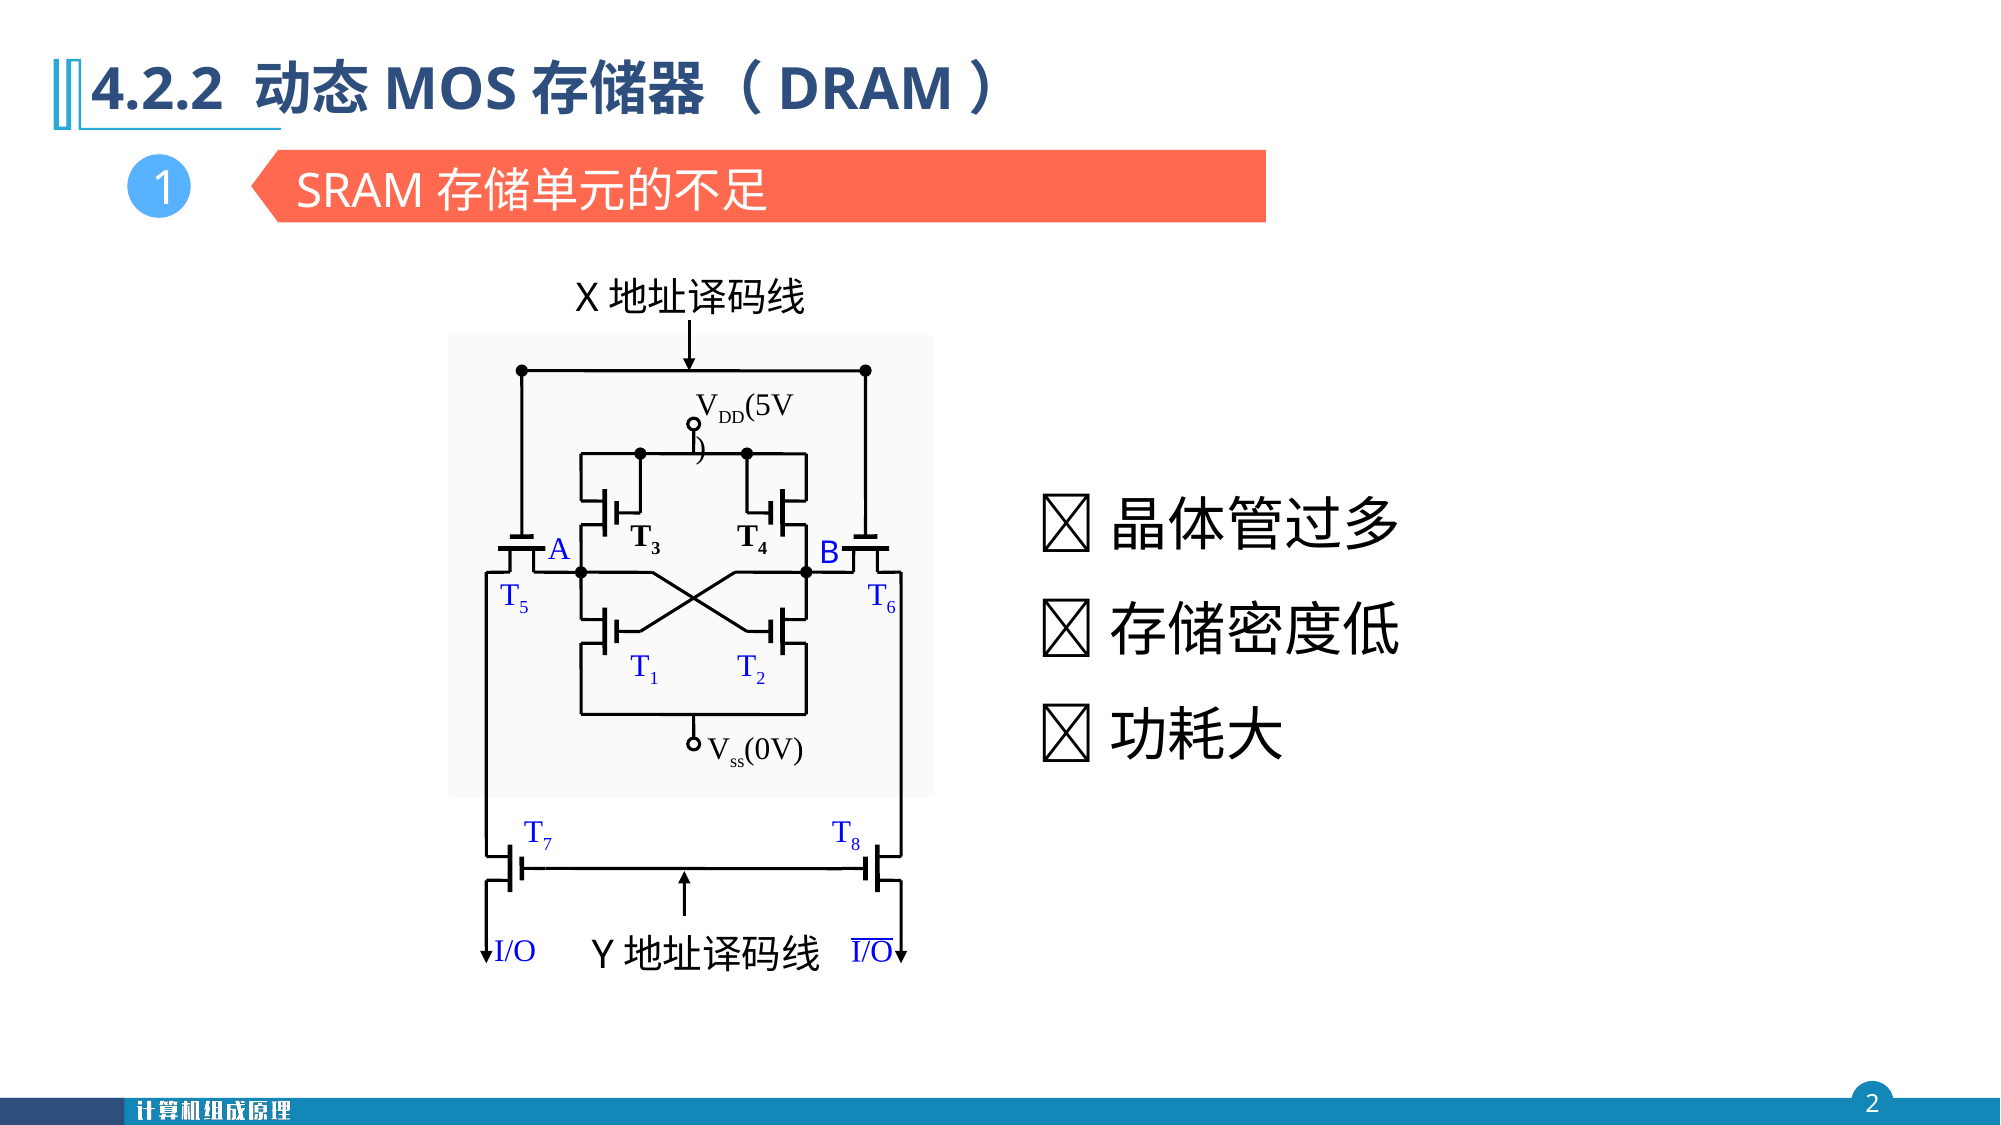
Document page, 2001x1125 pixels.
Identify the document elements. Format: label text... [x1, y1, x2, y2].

text_box X地址译码线 [573, 270, 832, 318]
text_box I/O [492, 927, 546, 964]
title 4.2.2 动态MOS存储器（DRAM） [76, 40, 1161, 142]
text_box 晶体管过多 存储密度低 功耗大 [951, 444, 1552, 750]
text_box [634, 447, 647, 489]
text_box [486, 844, 546, 893]
text_box [896, 893, 908, 964]
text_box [687, 418, 700, 454]
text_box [841, 857, 902, 893]
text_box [498, 512, 902, 857]
text_box [522, 371, 865, 512]
text_box Y地址译码线 [589, 926, 848, 974]
text_box [480, 893, 492, 964]
text_box VDD(5V) [693, 382, 807, 454]
text_box [678, 870, 691, 916]
text_box [515, 364, 529, 512]
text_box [127, 149, 1266, 226]
text_box 第四 章 [28, 22, 370, 95]
text_box O/I [841, 939, 896, 976]
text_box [581, 489, 807, 512]
text_box [448, 335, 688, 798]
text_box [740, 454, 754, 489]
text_box [859, 364, 872, 512]
text_box [691, 335, 935, 798]
